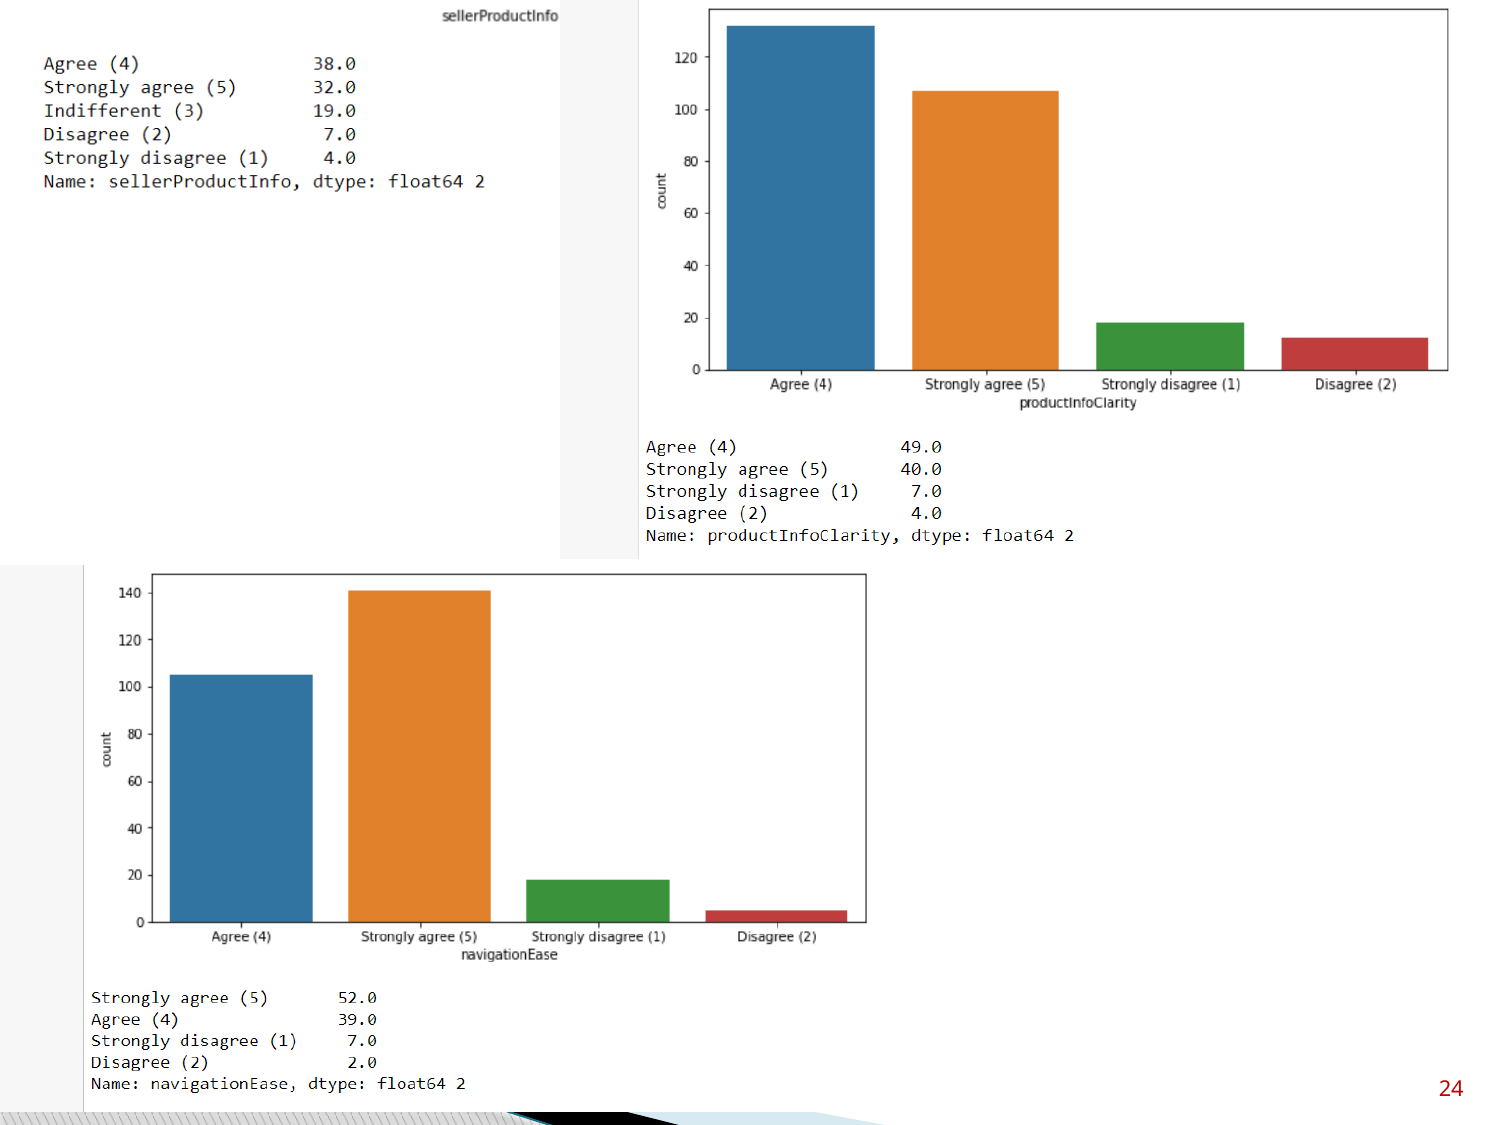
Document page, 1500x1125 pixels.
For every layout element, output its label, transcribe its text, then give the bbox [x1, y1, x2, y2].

picture [0, 0, 1500, 560]
slide_number 24 [1399, 1051, 1479, 1112]
picture [0, 565, 939, 1112]
